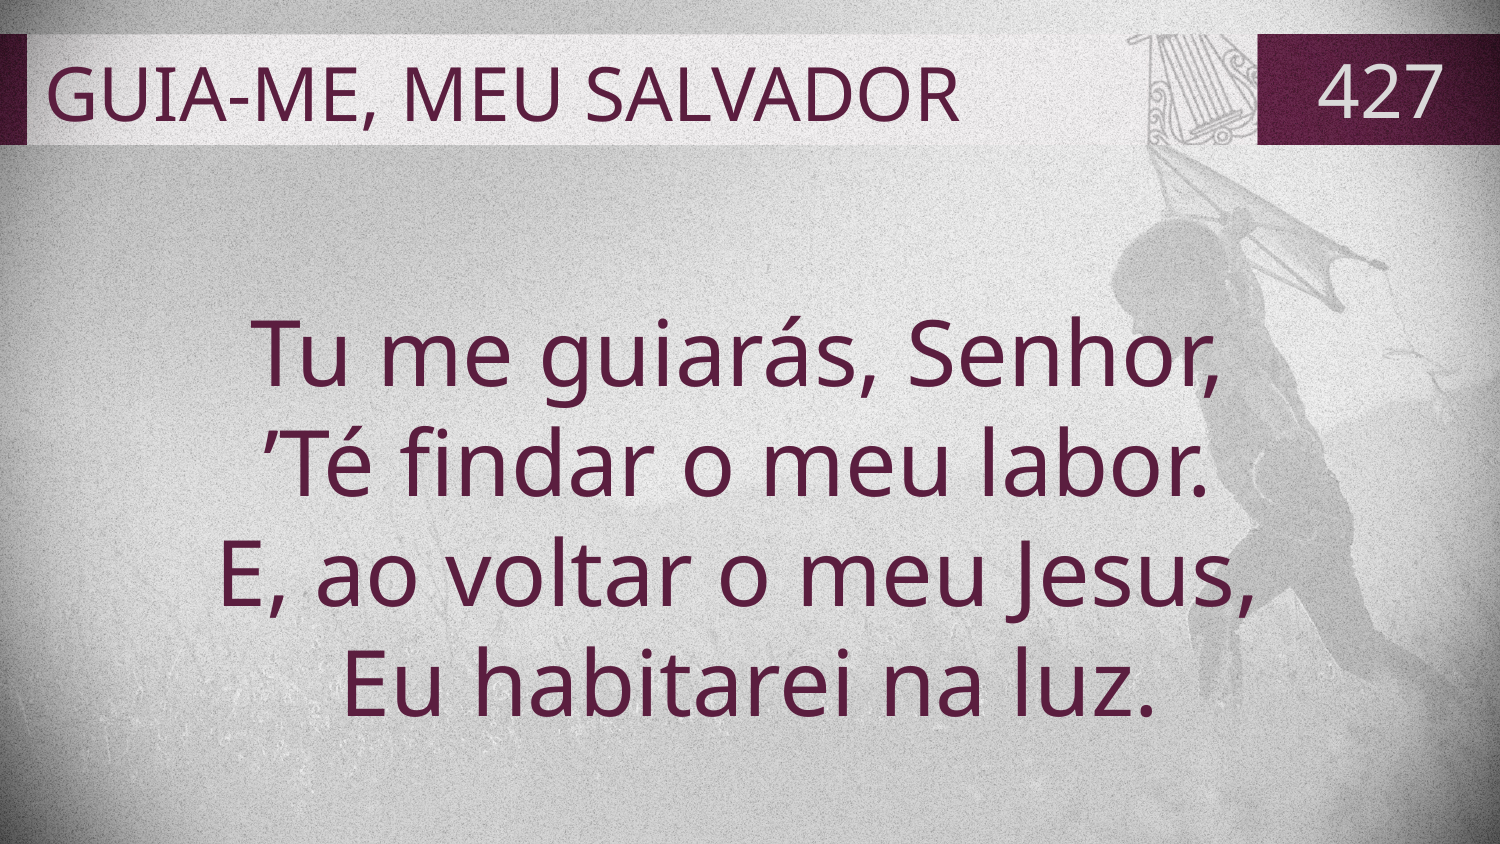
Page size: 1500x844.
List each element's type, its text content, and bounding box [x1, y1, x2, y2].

list Tu me guiarás, Senhor, ’Té findar o meu labor. E, ao voltar o meu Jesus, Eu habitarei na luz. [0, 185, 1500, 844]
list 427 [1281, 36, 1483, 143]
title GUIA-ME, MEU SALVADOR [29, 33, 1258, 151]
picture [0, 0, 1500, 185]
